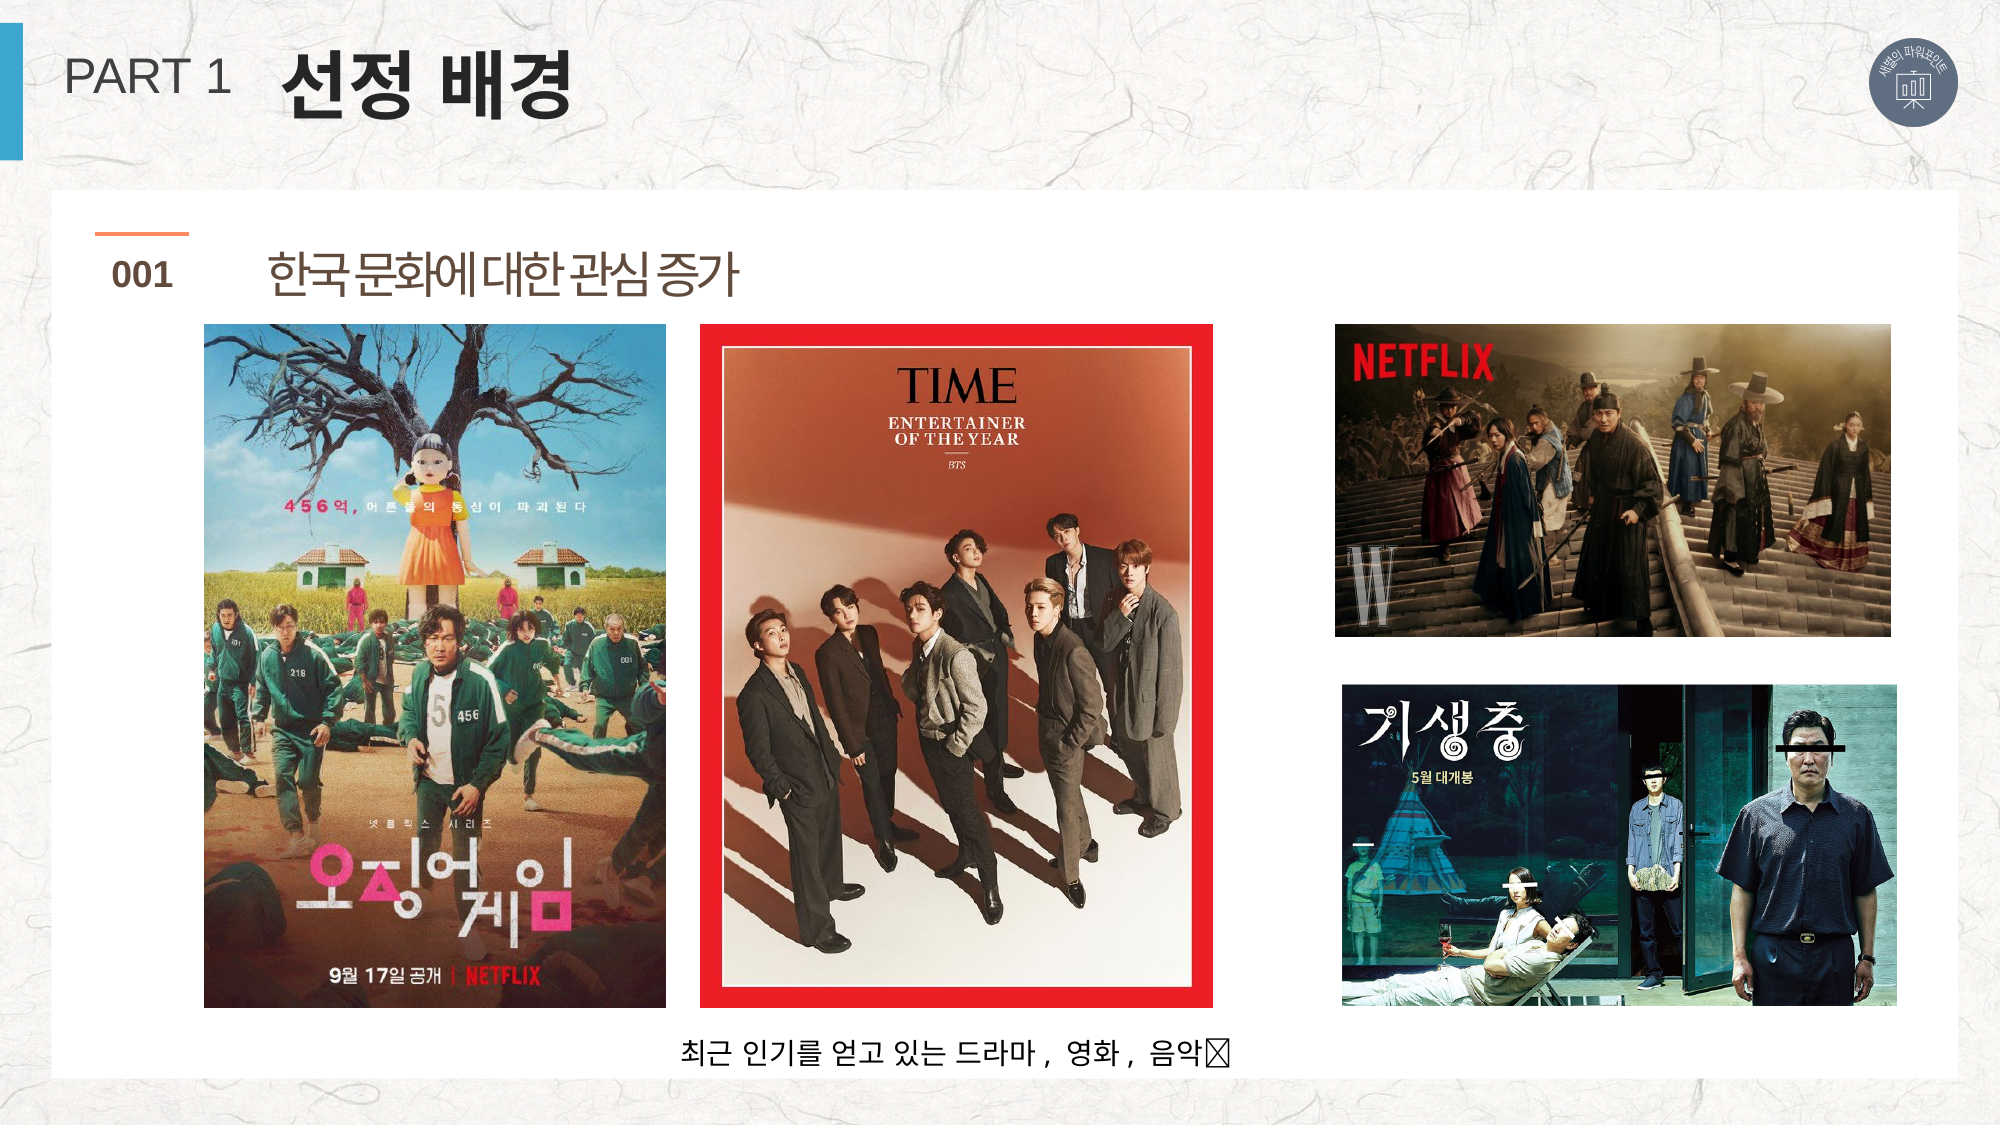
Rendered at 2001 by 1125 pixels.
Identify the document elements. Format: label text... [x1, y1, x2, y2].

text_box PART 1 [48, 42, 345, 117]
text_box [95, 233, 779, 312]
text_box [50, 189, 1959, 1080]
text_box 최근 인기를 얻고 있는 드라마, 영화, 음악 [665, 1028, 1248, 1078]
picture [700, 324, 1213, 1008]
picture [1335, 324, 1891, 637]
picture [1342, 654, 1897, 1035]
text_box [0, 22, 24, 161]
picture [204, 324, 666, 1008]
picture [1869, 38, 1958, 127]
text_box 선정 배경 [265, 41, 1921, 153]
